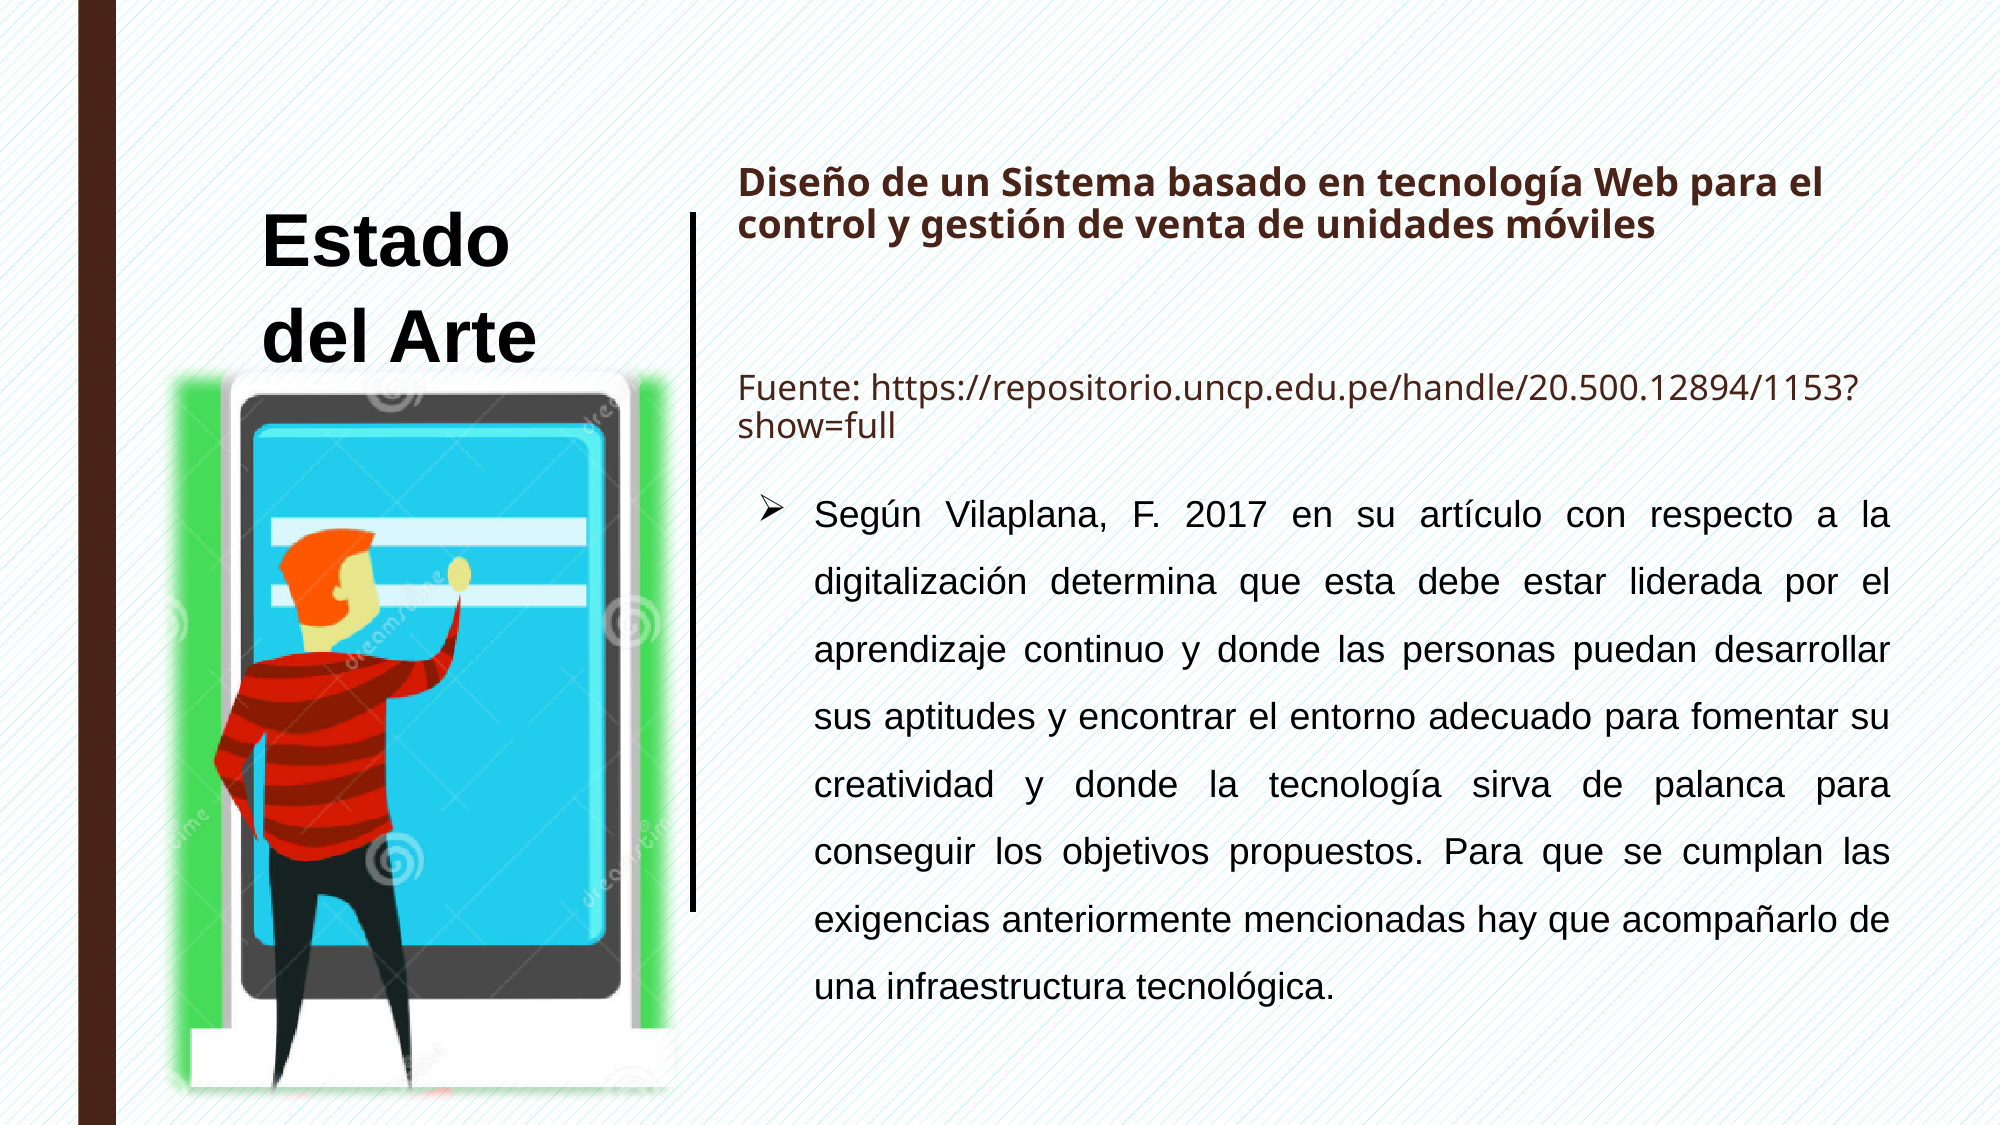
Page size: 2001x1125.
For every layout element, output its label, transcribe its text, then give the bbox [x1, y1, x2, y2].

text_box Estado del Arte [97, 177, 765, 386]
title Diseño de un Sistema basado en tecnología Web para el control y gestión de venta de unidades móviles Fuente: https://repositorio.uncp.edu.pe/handle/20.500.12894/1153?show=full [565, 137, 1877, 628]
picture [158, 361, 682, 1103]
text_box Según Vilaplana, F. 2017 en su artículo con respecto a la digitalización determina que esta debe estar liderada por el aprendizaje continuo y donde las personas puedan desarrollar sus aptitudes y encontrar el entorno adecuado para fomentar su creatividad y donde la tecnología sirva de palanca para conseguir los objetivos propuestos. Para que se cumplan las exigencias anteriormente mencionadas hay que acompañarlo de una infraestructura tecnológica. [742, 459, 1906, 1015]
